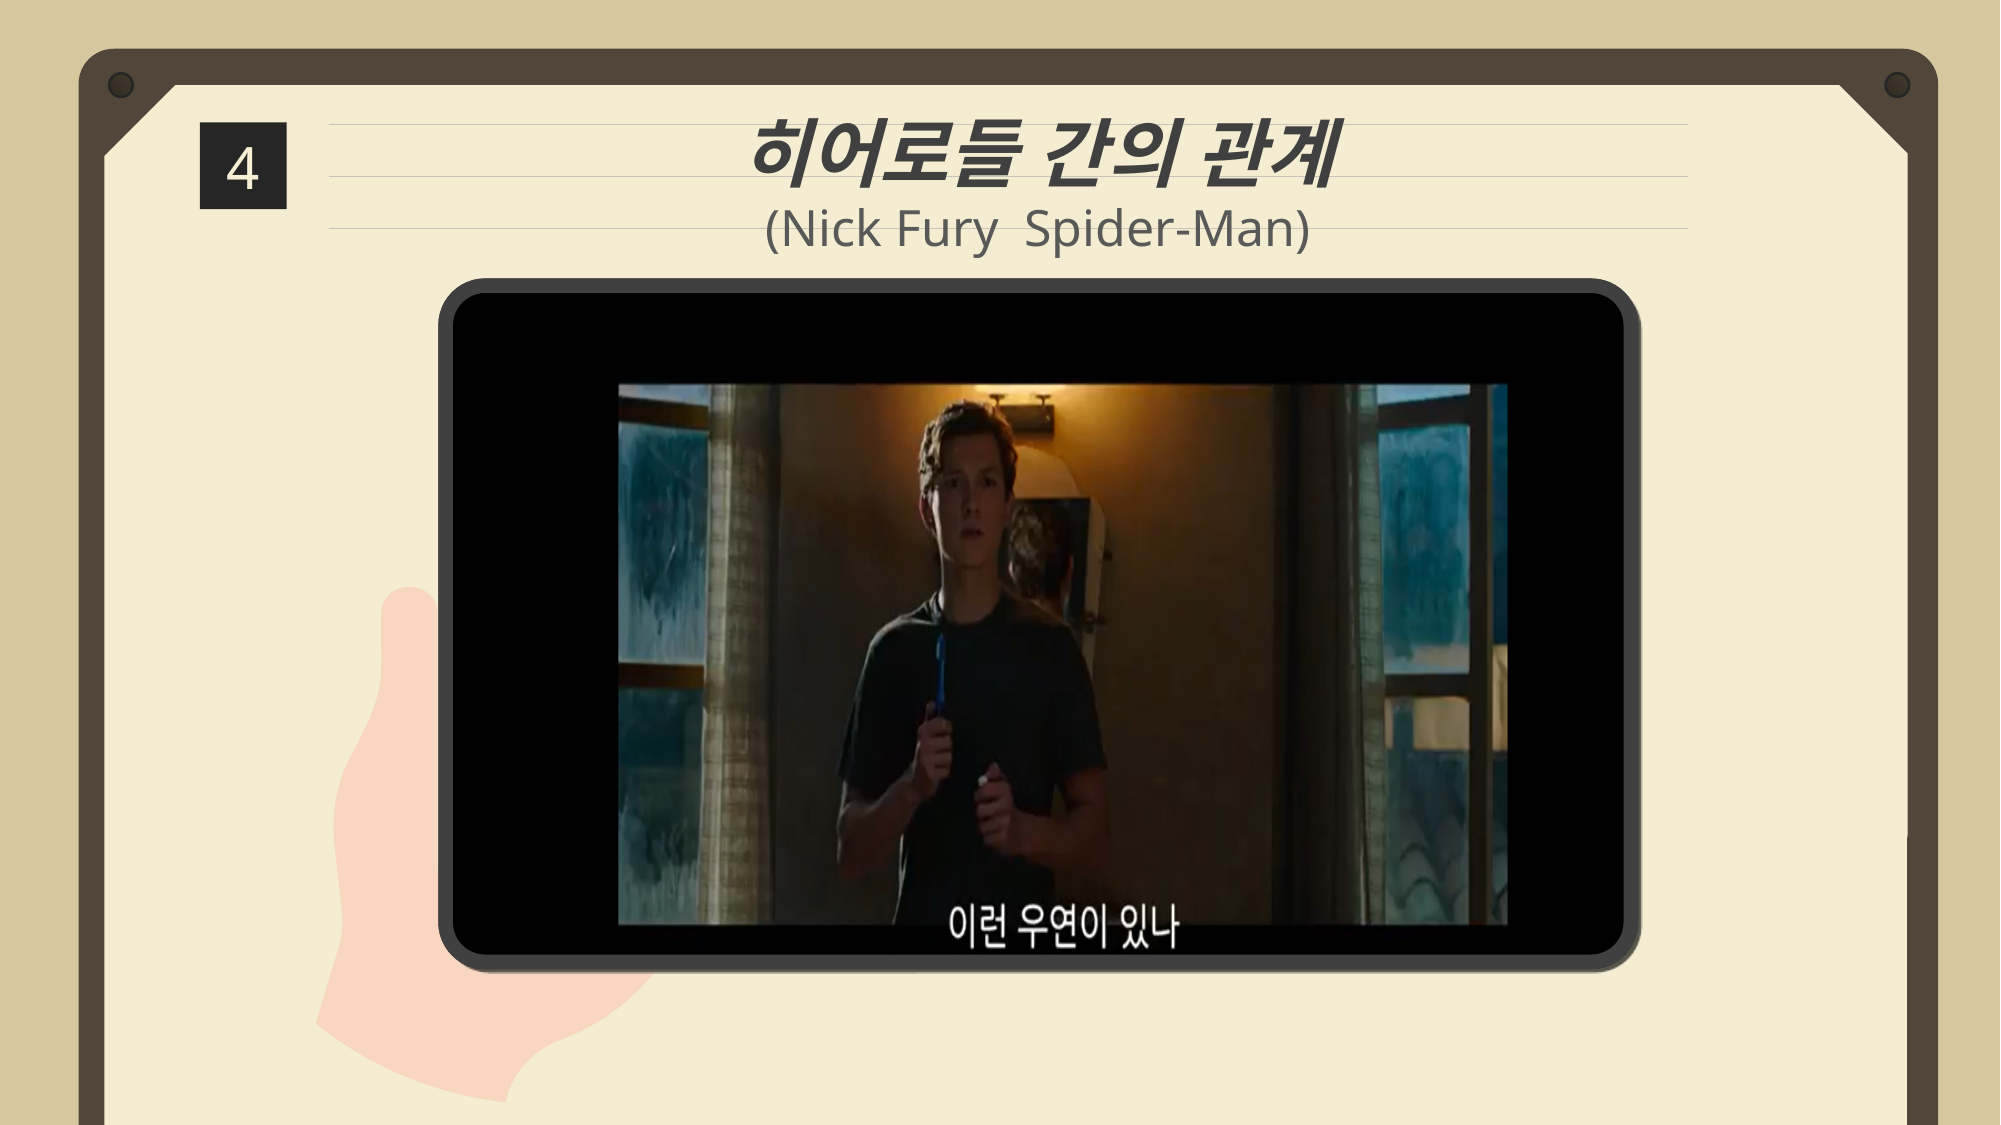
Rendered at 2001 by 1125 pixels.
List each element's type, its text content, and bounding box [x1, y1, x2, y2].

text_box 4 [199, 121, 288, 210]
text_box [109, 73, 133, 97]
text_box [77, 47, 1940, 1125]
text_box [103, 84, 1909, 1125]
text_box [1885, 73, 1910, 97]
text_box [315, 586, 655, 1103]
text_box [329, 124, 1688, 229]
text_box [444, 284, 1632, 963]
